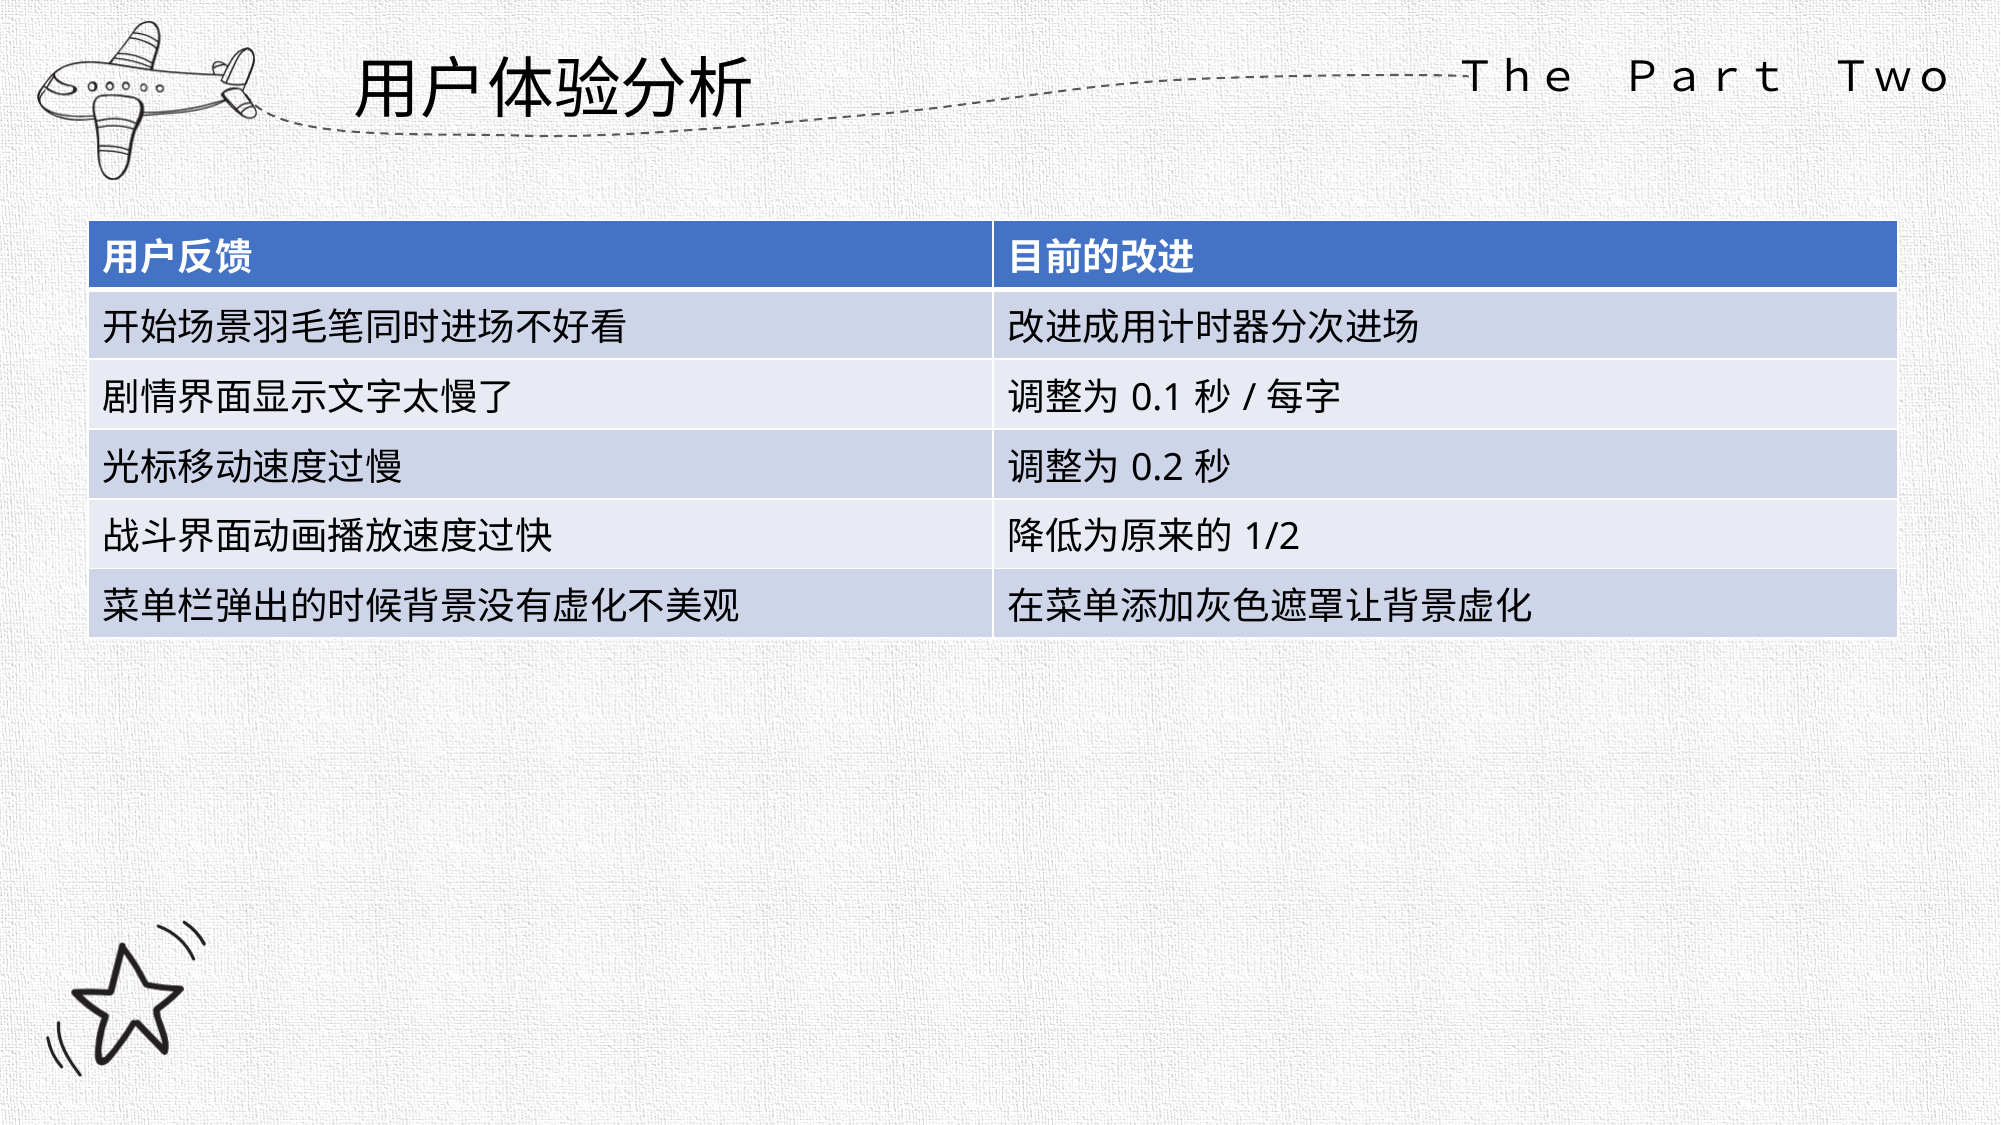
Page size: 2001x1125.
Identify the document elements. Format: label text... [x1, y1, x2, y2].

table_cell 降低为原来的1/2 [994, 500, 1897, 568]
table_header 用户反馈 [89, 221, 992, 287]
table_cell 调整为0.2秒 [994, 430, 1897, 498]
table_cell 战斗界面动画播放速度过快 [89, 500, 992, 568]
table_cell 调整为0.1秒/每字 [994, 360, 1897, 428]
table_cell 改进成用计时器分次进场 [994, 292, 1897, 358]
table_cell 光标移动速度过慢 [89, 430, 992, 498]
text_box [37, 21, 2000, 180]
table_cell 在菜单添加灰色遮罩让背景虚化 [994, 569, 1897, 637]
table_cell 菜单栏弹出的时候背景没有虚化不美观 [89, 569, 992, 637]
table_header 目前的改进 [994, 221, 1897, 287]
table_cell 剧情界面显示文字太慢了 [89, 360, 992, 428]
picture [0, 0, 2001, 1125]
table_cell 开始场景羽毛笔同时进场不好看 [89, 292, 992, 358]
